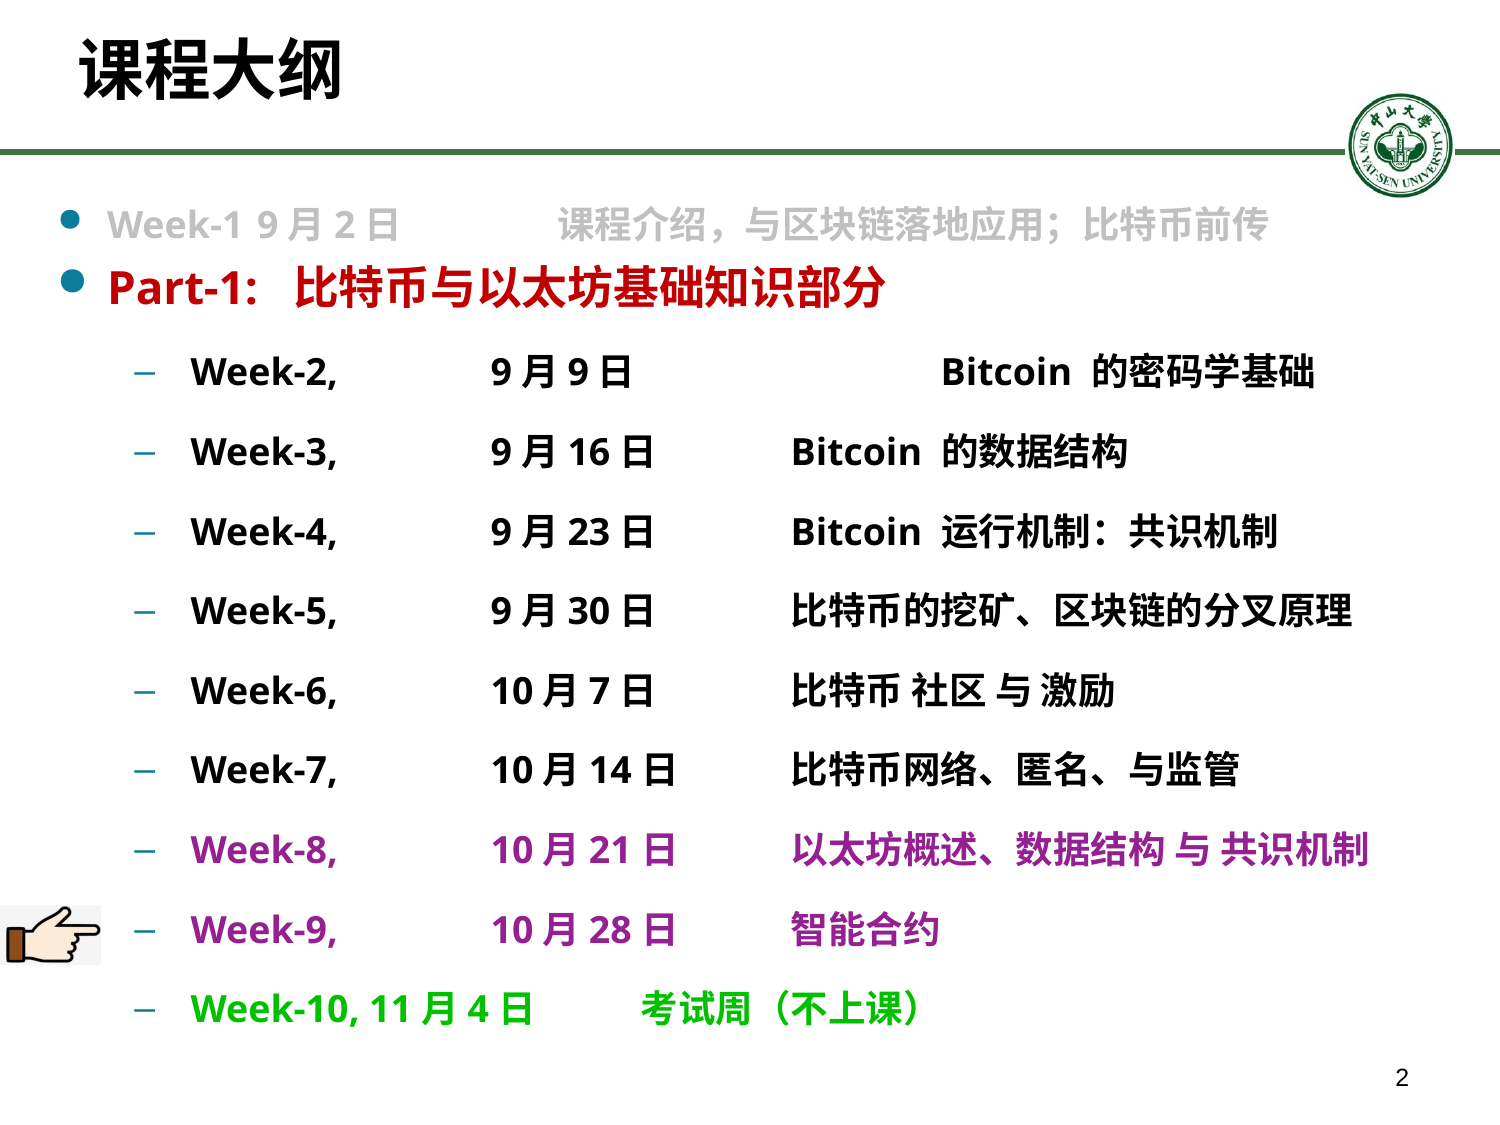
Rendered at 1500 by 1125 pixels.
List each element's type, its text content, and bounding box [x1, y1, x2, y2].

picture [1345, 90, 1455, 193]
list Week-1 9月2日 课程介绍，与区块链落地应用；比特币前传 Part-1: 比特币与以太坊基础知识部分 Week-2, 9月9日 Bitcoin 的密码学基础 Week-3, 9月16日 Bitcoin 的数据结构 Week-4, 9月23日 Bitcoin 运行机制：共识机制 Week-5, 9月30日 比特币的挖矿、区块链的分叉原理 Week-6, 10月7日 比特币 社区 与 激励 Week-7, 10月14日 比特币网络、匿名、与监管 Week-8, 10月21日 以太坊概述、数据结构 与 共识机制 Week-9, 10月28日 智能合约 Week-10, 11月4日 考试周（不上课） [44, 193, 1480, 1056]
text_box 课程大纲 [62, 24, 1421, 113]
picture [0, 905, 102, 965]
